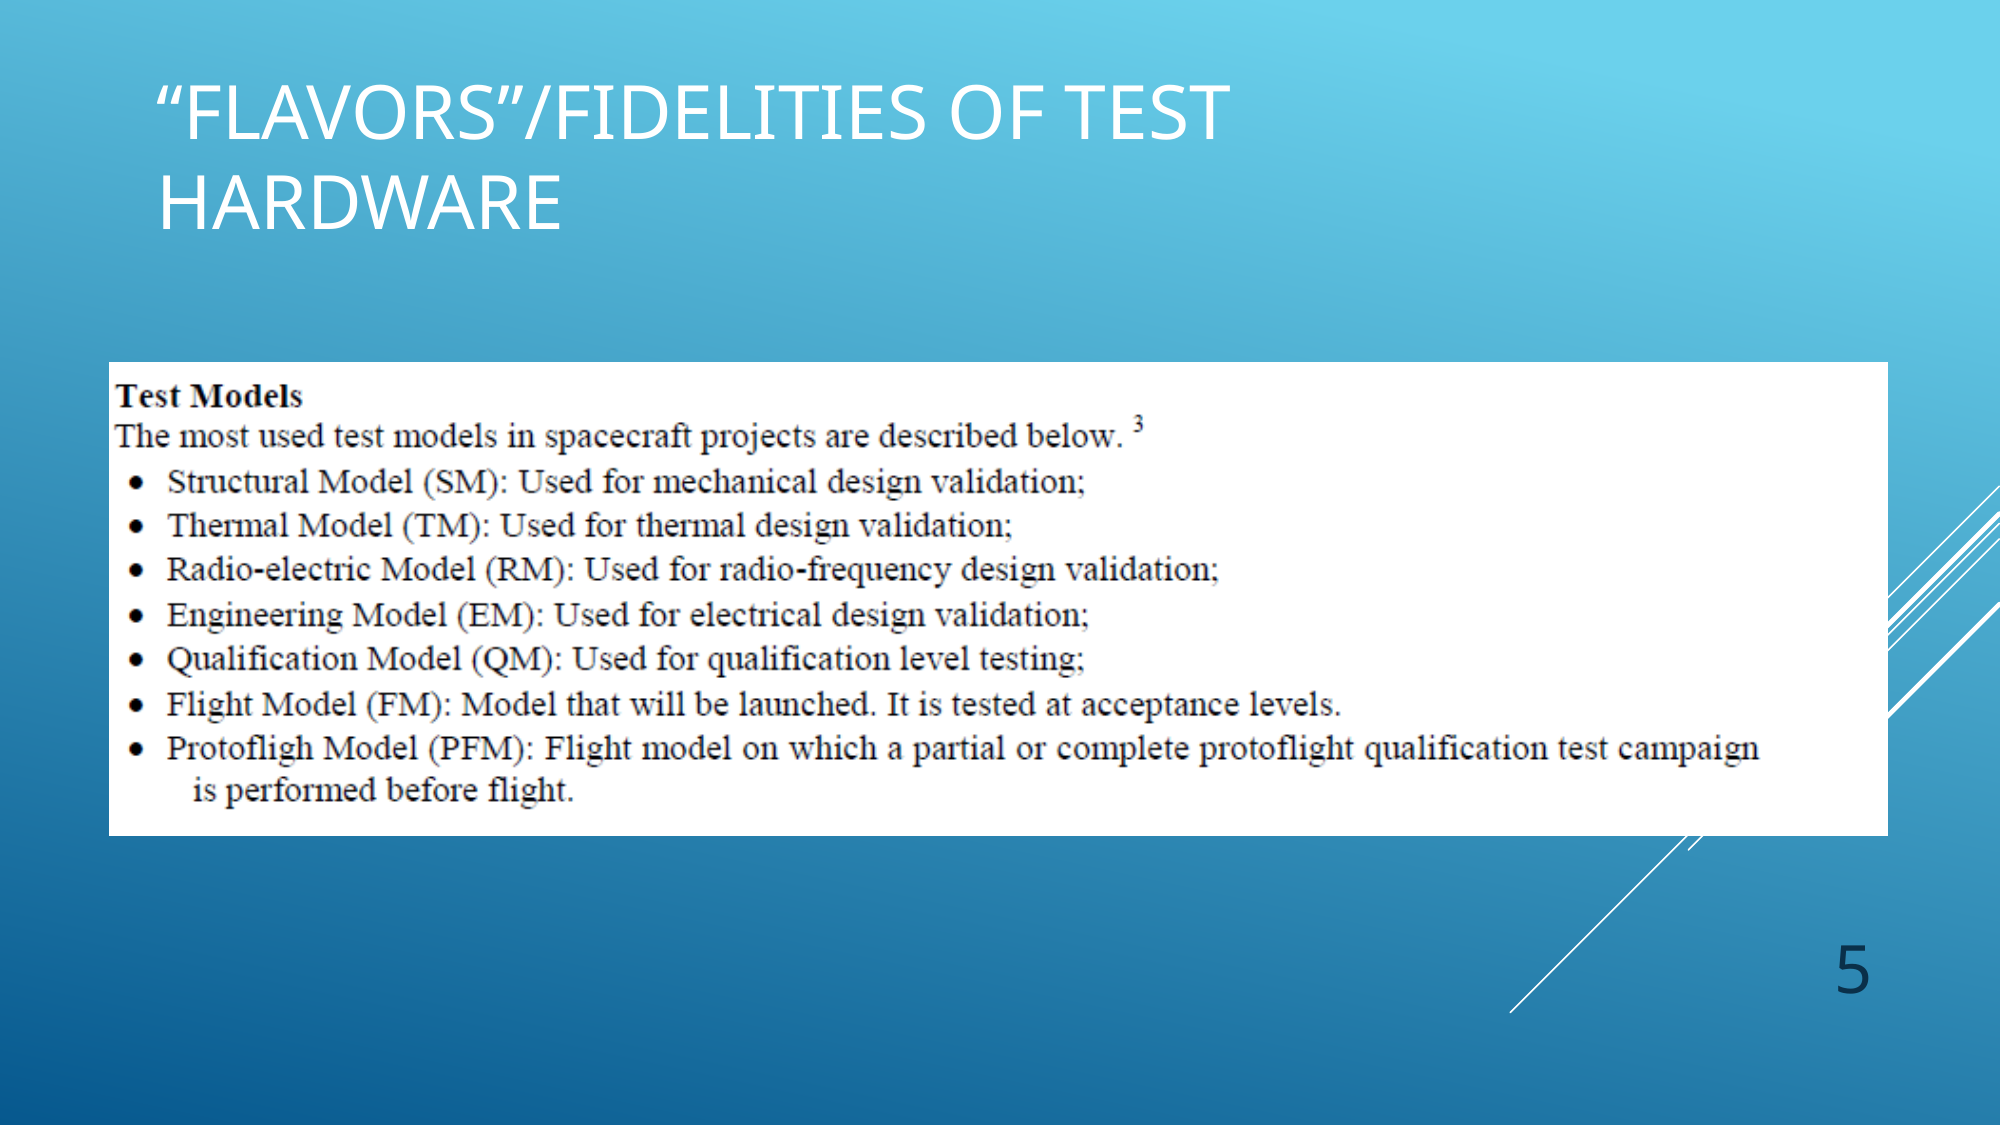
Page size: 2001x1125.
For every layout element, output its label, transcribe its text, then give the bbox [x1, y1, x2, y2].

picture [109, 362, 1888, 836]
slide_number 5 [1700, 915, 1888, 1025]
title “Flavors”/fidelities of test hardware [141, 30, 1542, 278]
